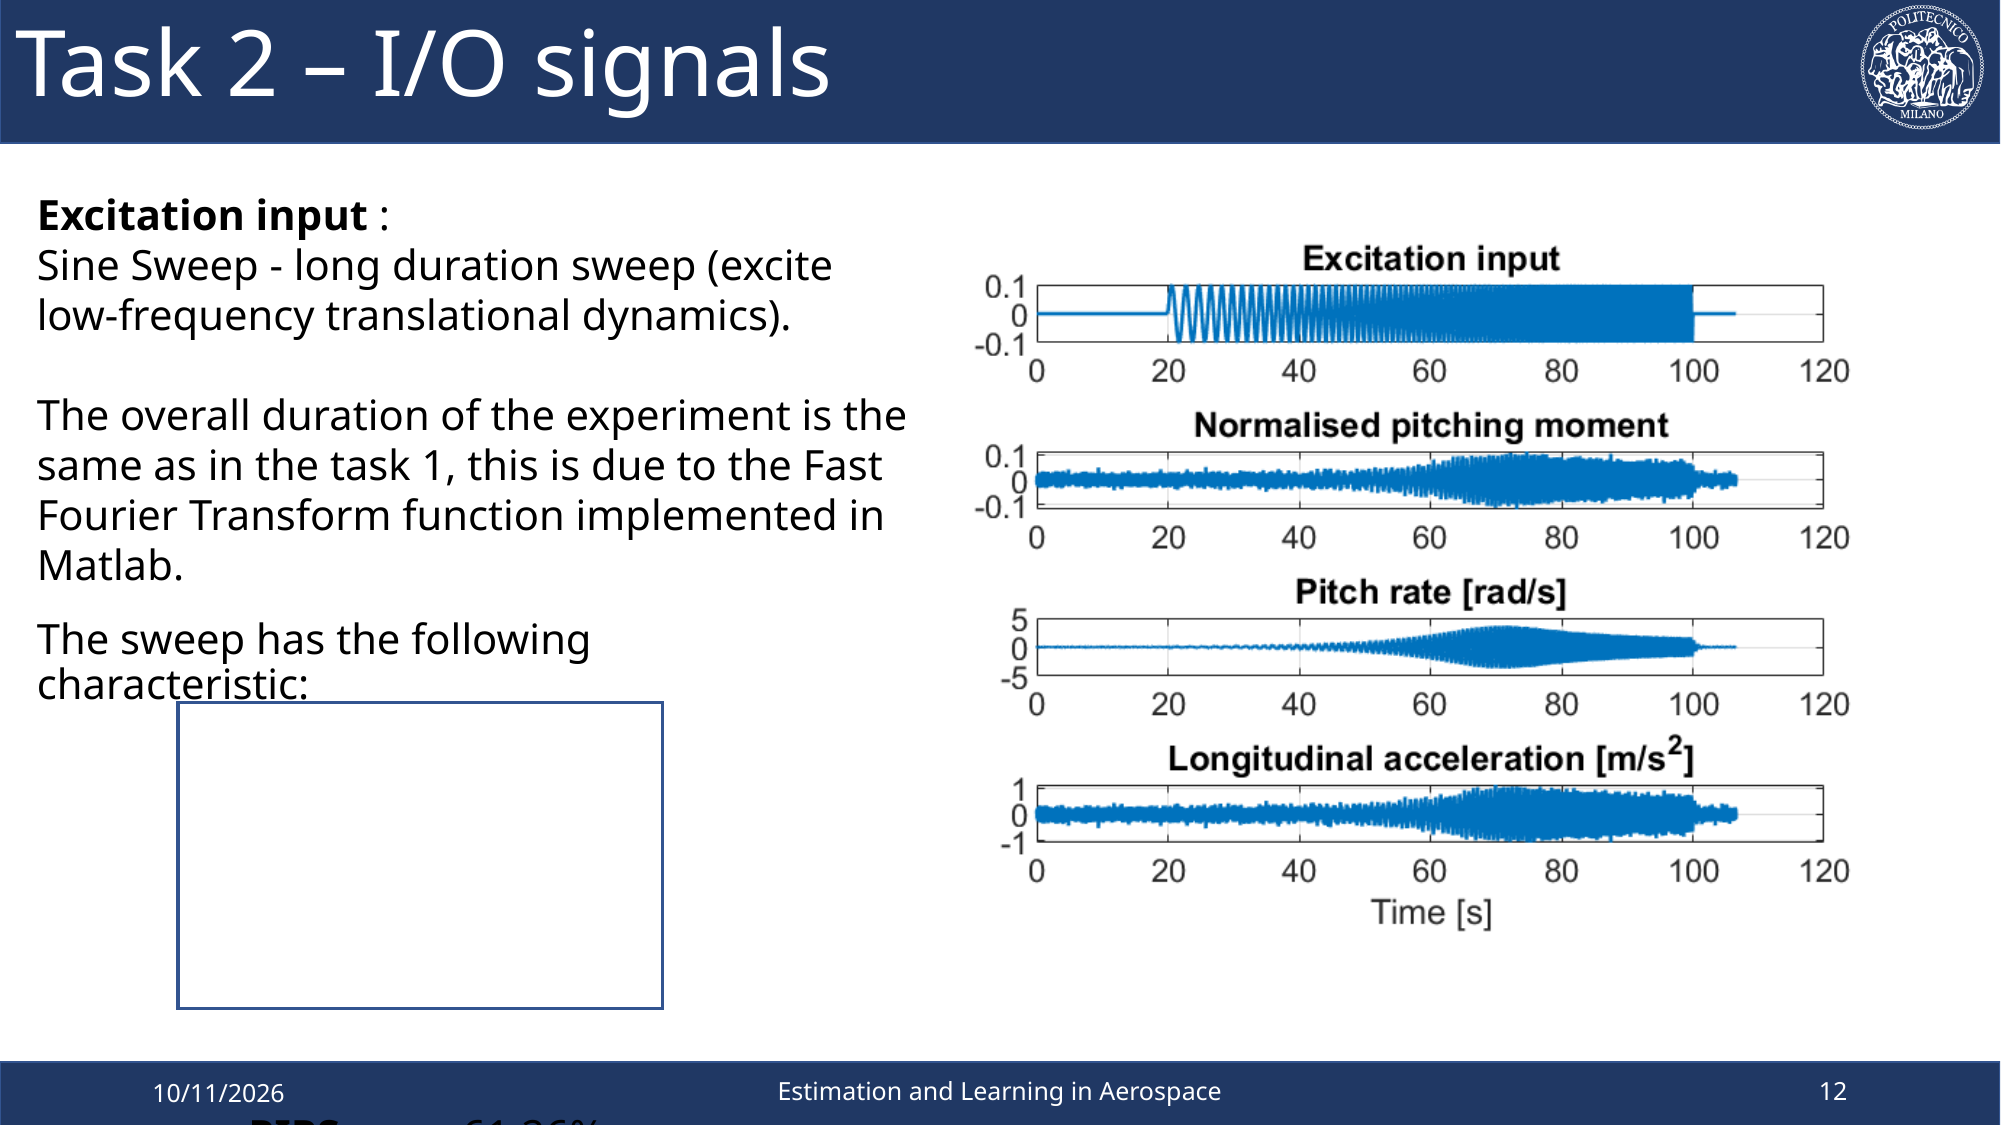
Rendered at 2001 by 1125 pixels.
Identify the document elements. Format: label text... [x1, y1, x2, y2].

text_box [177, 701, 663, 1010]
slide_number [137, 1064, 588, 1125]
text_box Excitation input : Sine Sweep - long duration sweep (excite low-frequency translational dynamics). The overall duration of the experiment is the same as in the task 1, this is due to the Fast Fourier Transform function implemented in Matlab. [21, 181, 933, 597]
picture [1809, 0, 2001, 150]
picture [905, 182, 1920, 943]
slide_number 12 [1412, 1062, 1863, 1122]
footer Estimation and Learning in Aerospace [662, 1062, 1338, 1122]
title Task 2 – I/O signals [0, 0, 1725, 159]
